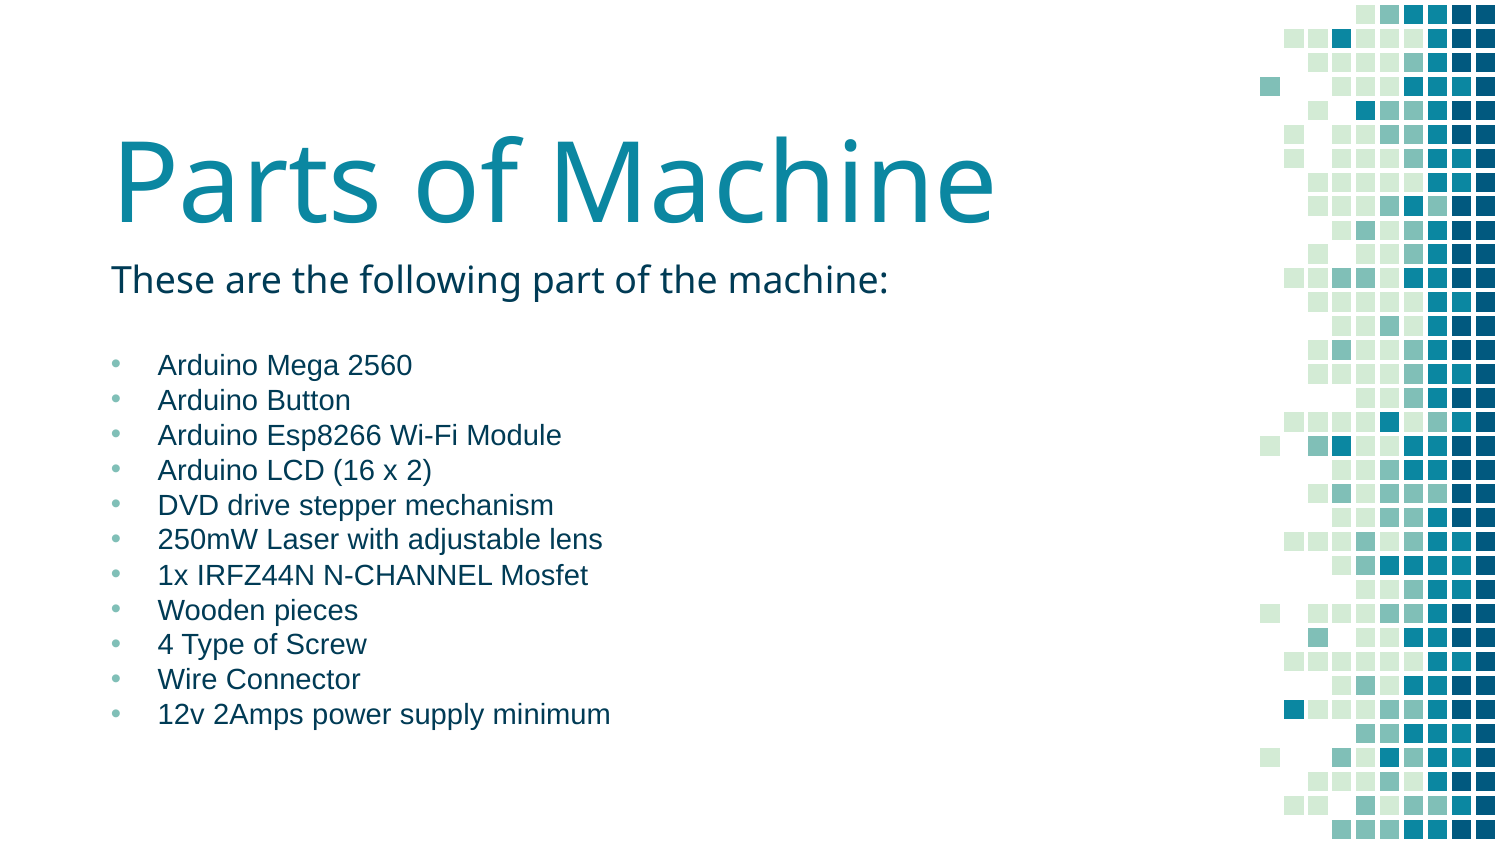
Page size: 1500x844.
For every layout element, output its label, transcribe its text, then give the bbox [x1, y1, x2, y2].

text_box Arduino Mega 2560 Arduino Button Arduino Esp8266 Wi-Fi Module Arduino LCD (16 x 2) DVD drive stepper mechanism 250mW Laser with adjustable lens 1x IRFZ44N N-CHANNEL Mosfet Wooden pieces 4 Type of Screw Wire Connector 12v 2Amps power supply minimum [96, 338, 846, 738]
subtitle These are the following part of the machine: [96, 241, 1204, 339]
title Parts of Machine [96, 69, 1204, 241]
